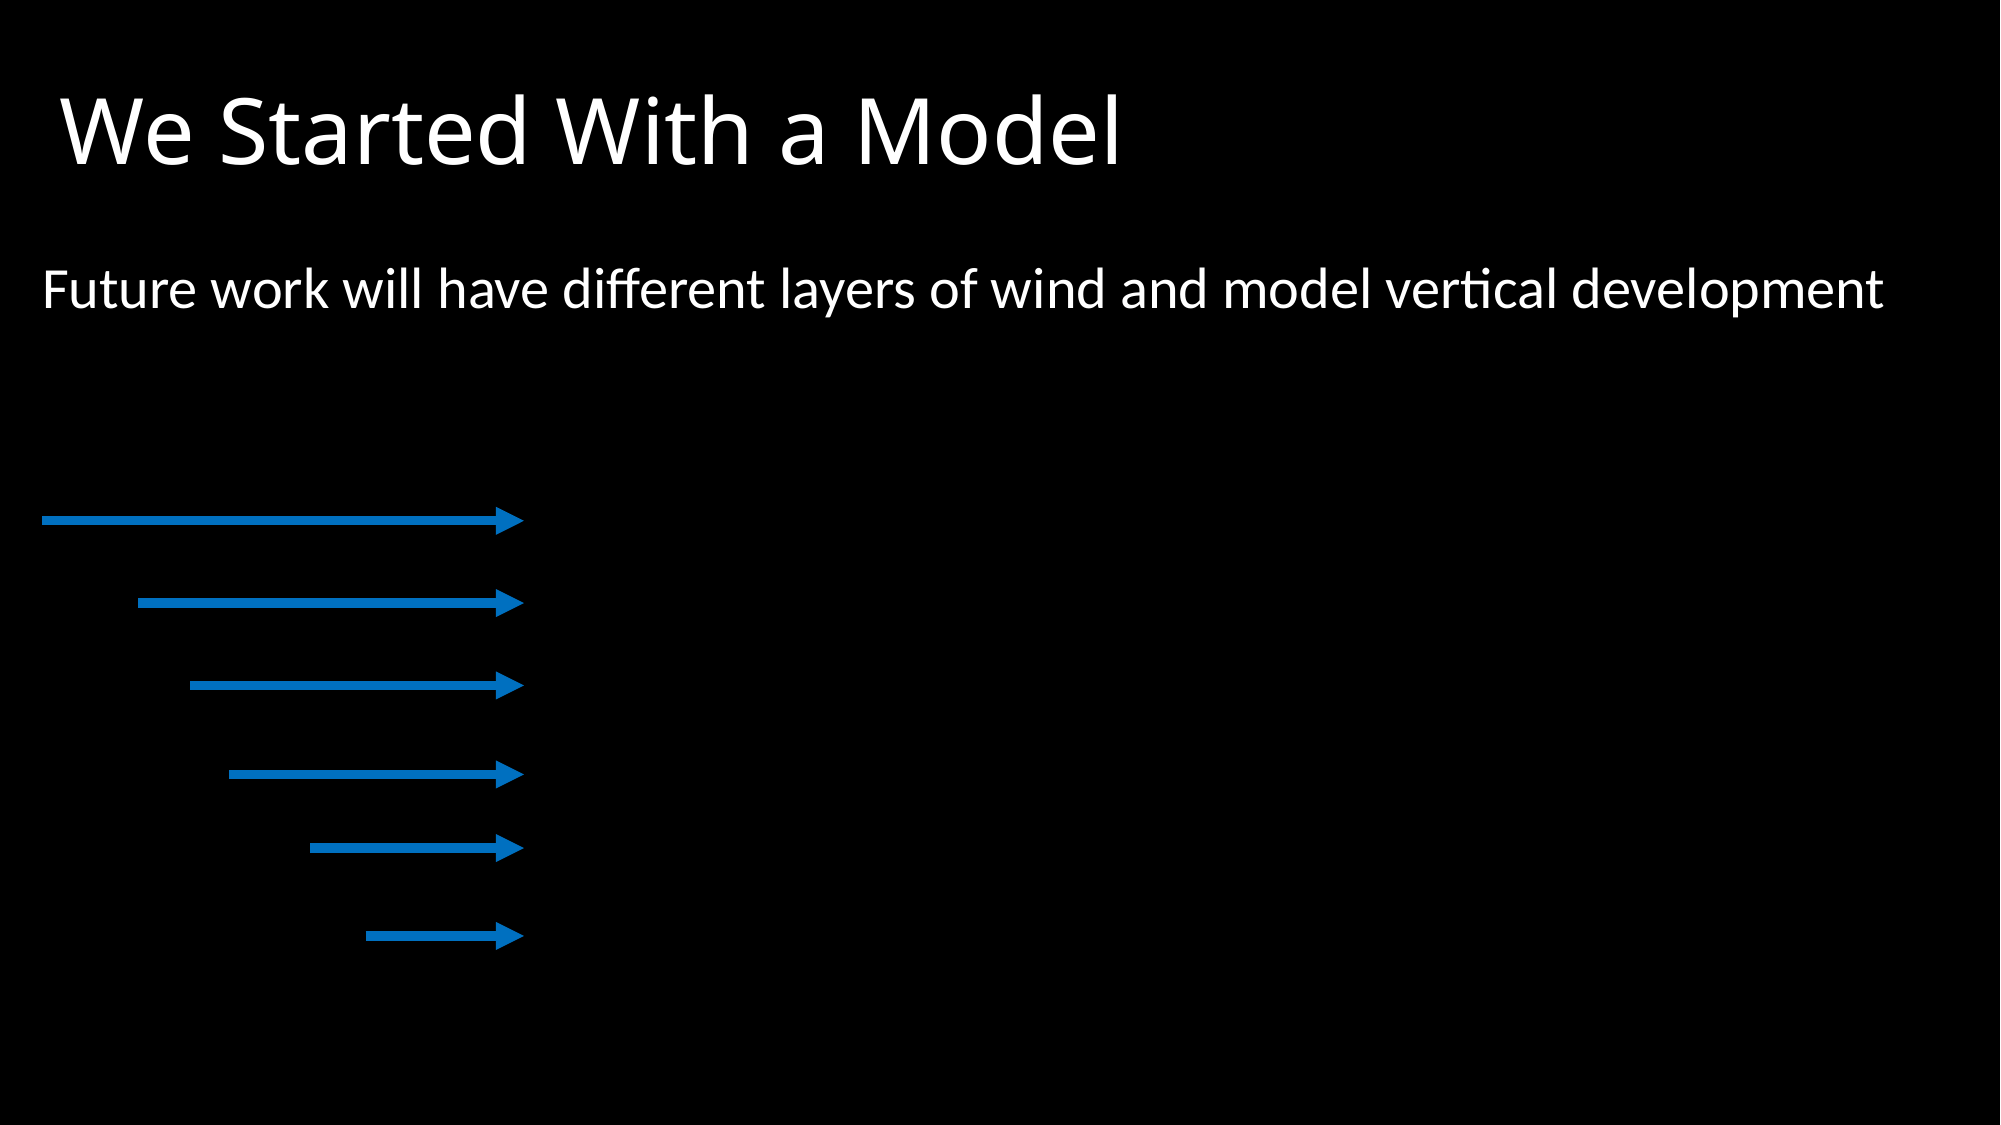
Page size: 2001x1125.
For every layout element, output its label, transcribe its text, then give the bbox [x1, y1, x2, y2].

title We Started With a Model [44, 0, 1958, 284]
text_box Future work will have different layers of wind and model vertical development [27, 242, 1956, 328]
